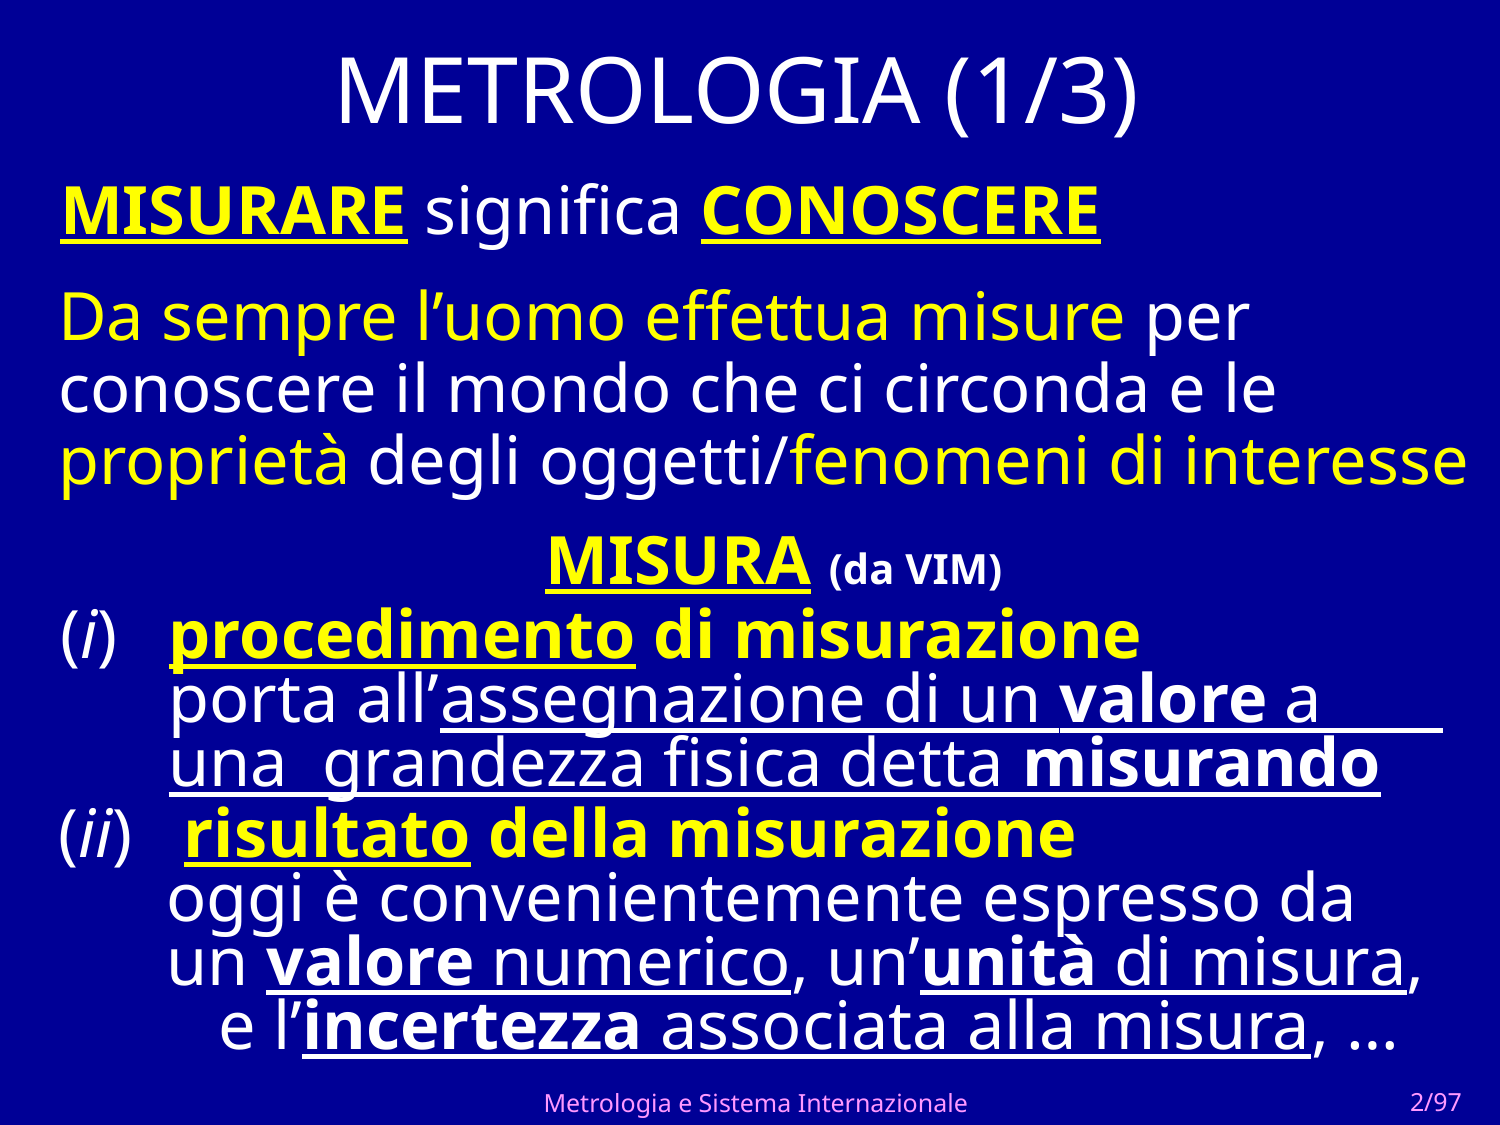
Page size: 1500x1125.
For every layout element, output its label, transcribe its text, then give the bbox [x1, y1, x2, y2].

text_box (ii) risultato della misurazione oggi è convenientemente espresso da un valore numerico, un’unità di misura, e l’incertezza associata alla misura, … [43, 798, 1500, 1078]
text_box (i) procedimento di misurazione porta all’assegnazione di un valore a una grandezza fisica detta misurando [45, 600, 1500, 798]
footer Metrologia e Sistema Internazionale [119, 1086, 1393, 1125]
text_box Da sempre l’uomo effettua misure per conoscere il mondo che ci circonda e le proprietà degli oggetti/fenomeni di interesse [43, 275, 1500, 516]
title METROLOGIA (1/3) [75, 0, 1397, 169]
text_box MISURARE significa CONOSCERE [45, 169, 1422, 275]
text_box MISURA (da VIM) [45, 519, 1500, 600]
